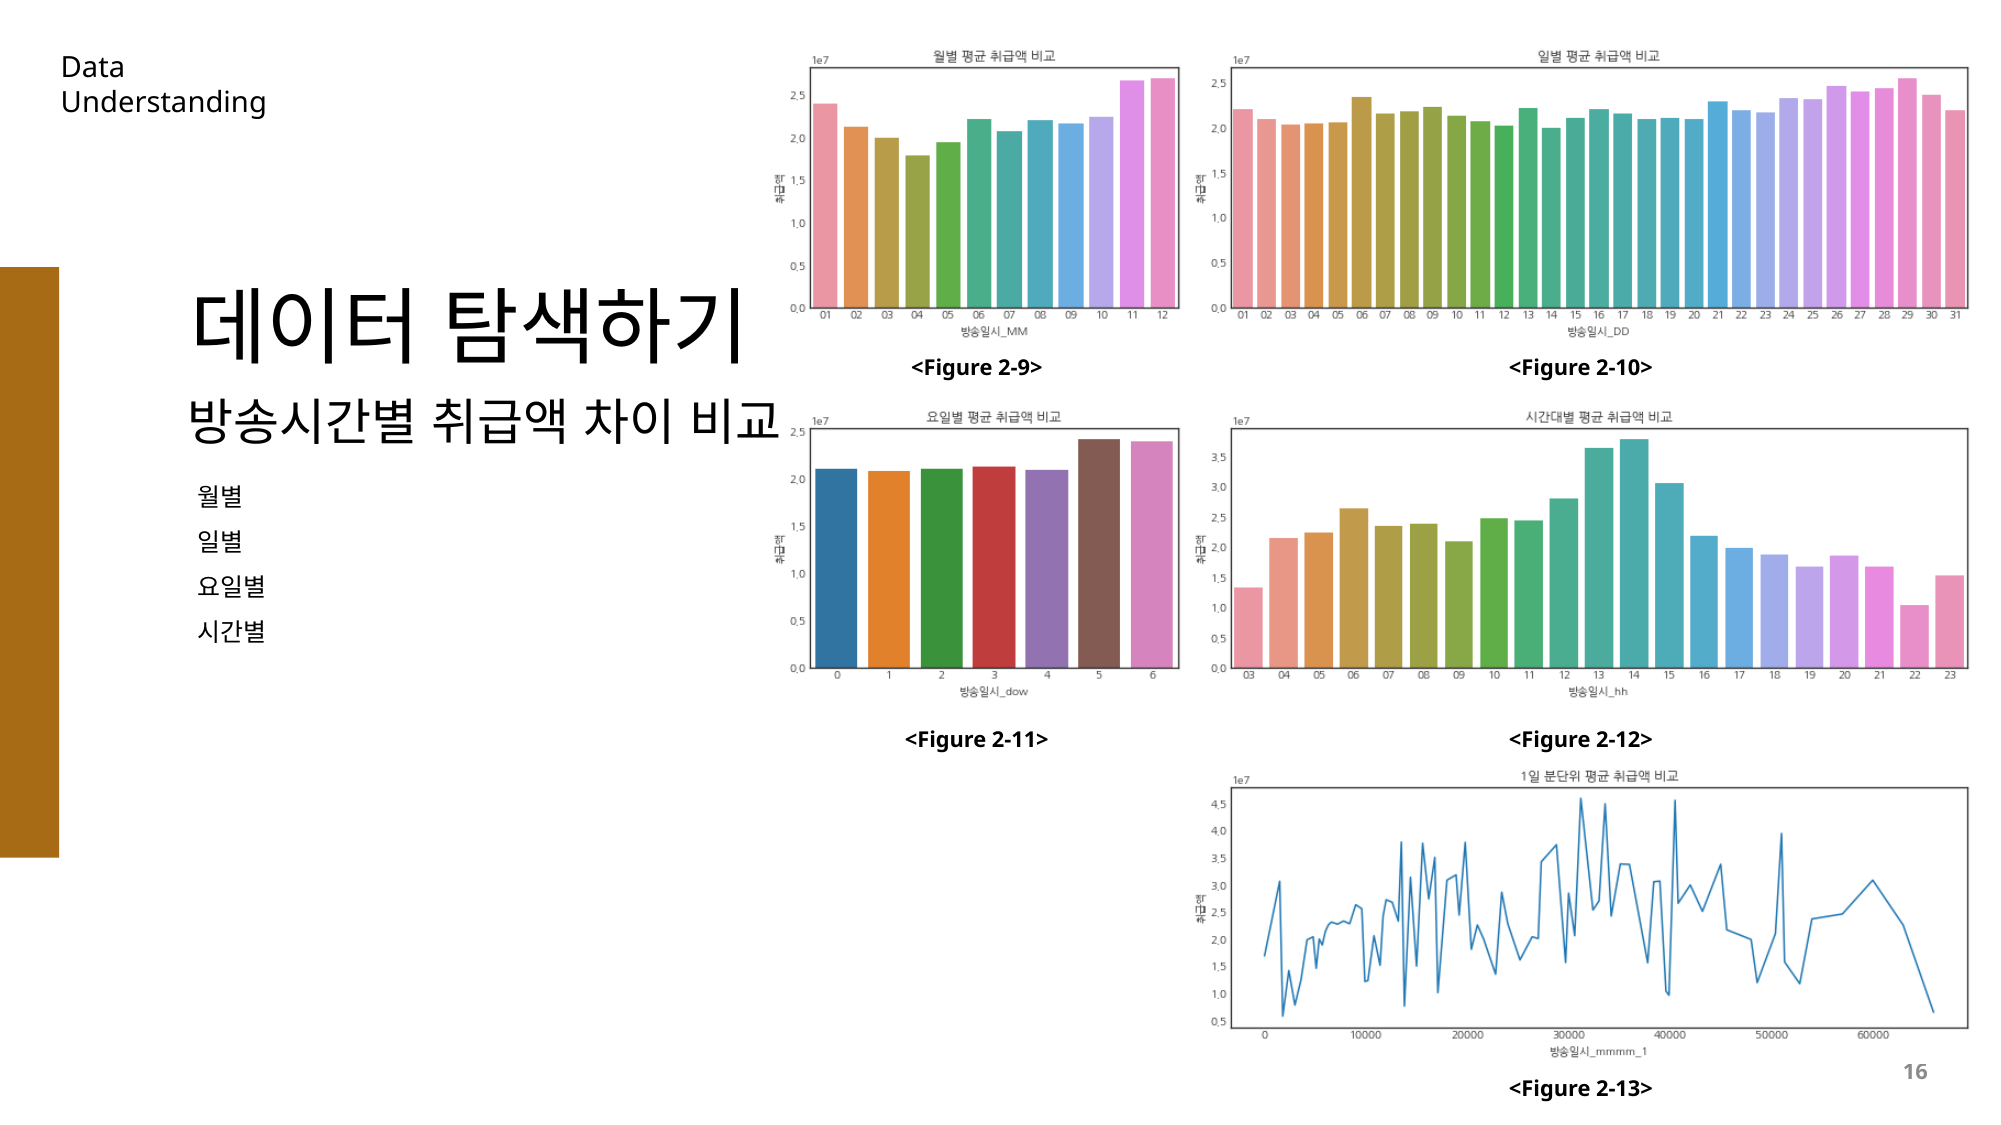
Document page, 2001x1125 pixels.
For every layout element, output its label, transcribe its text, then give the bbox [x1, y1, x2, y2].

text_box <Figure 2-12> [1494, 705, 1668, 760]
text_box <Figure 2-13> [1494, 1064, 1668, 1109]
picture [1187, 43, 1975, 344]
picture [767, 404, 1186, 704]
text_box 월별 일별 요일별 시간별 [182, 459, 282, 654]
text_box [0, 266, 60, 859]
text_box <Figure 2-9> [896, 344, 1058, 387]
text_box Data Understanding [45, 40, 282, 126]
slide_number 16 [1668, 1064, 1943, 1103]
text_box 방송시간별 취급액 차이 비교 [173, 383, 797, 458]
picture [1187, 763, 1975, 1064]
picture [1187, 404, 1975, 704]
text_box <Figure 2-10> [1494, 344, 1668, 387]
text_box <Figure 2-11> [889, 705, 1064, 760]
picture [767, 43, 1186, 344]
text_box 데이터 탐색하기 [175, 267, 764, 382]
